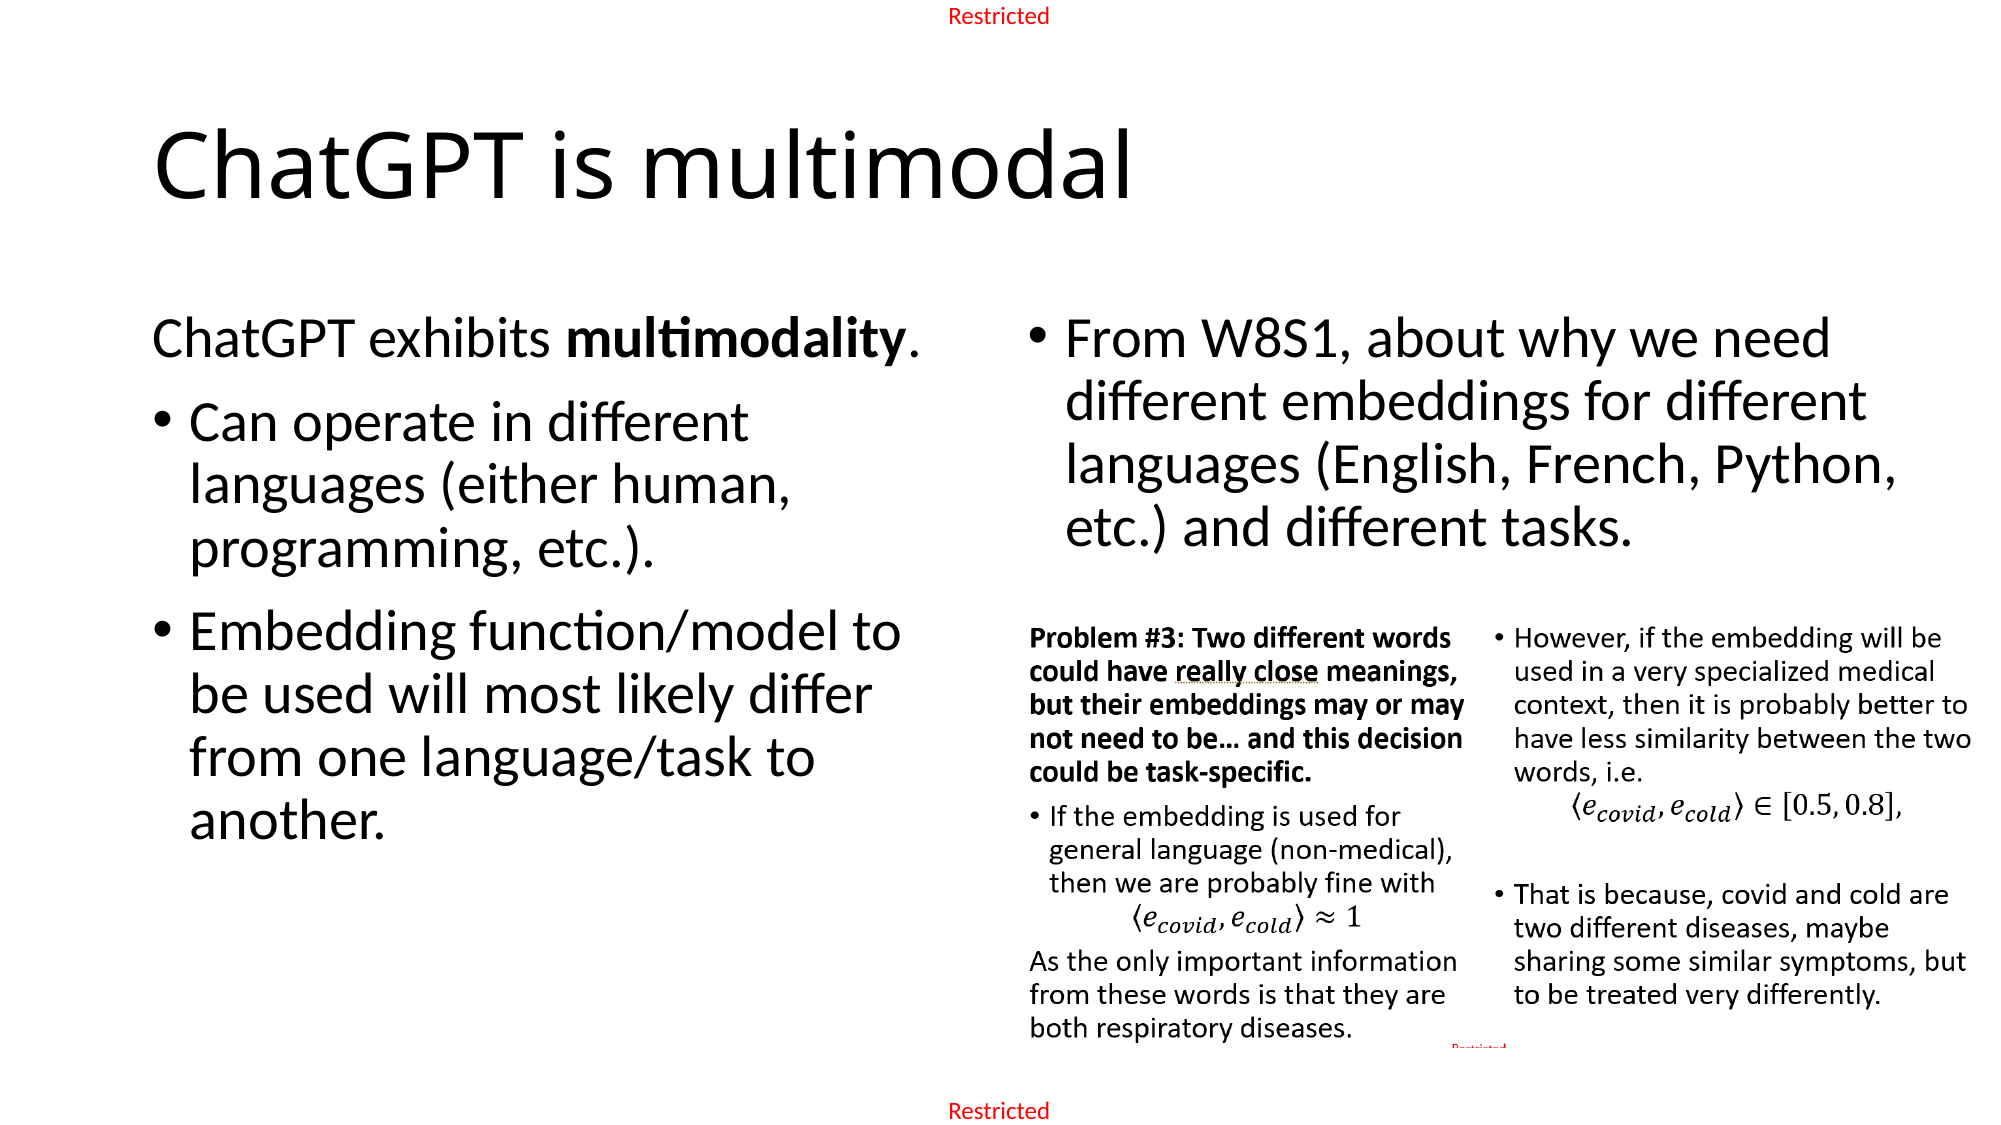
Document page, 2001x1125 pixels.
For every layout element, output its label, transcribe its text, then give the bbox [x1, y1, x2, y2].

list From W8S1, about why we need different embeddings for different languages (English, French, Python, etc.) and different tasks. [1012, 299, 1960, 1014]
picture [1018, 609, 1990, 1048]
title ChatGPT is multimodal [137, 59, 1863, 278]
list ChatGPT exhibits multimodality. Can operate in different languages (either human, programming, etc.). Embedding function/model to be used will most likely differ from one language/task to another. [137, 299, 988, 1014]
